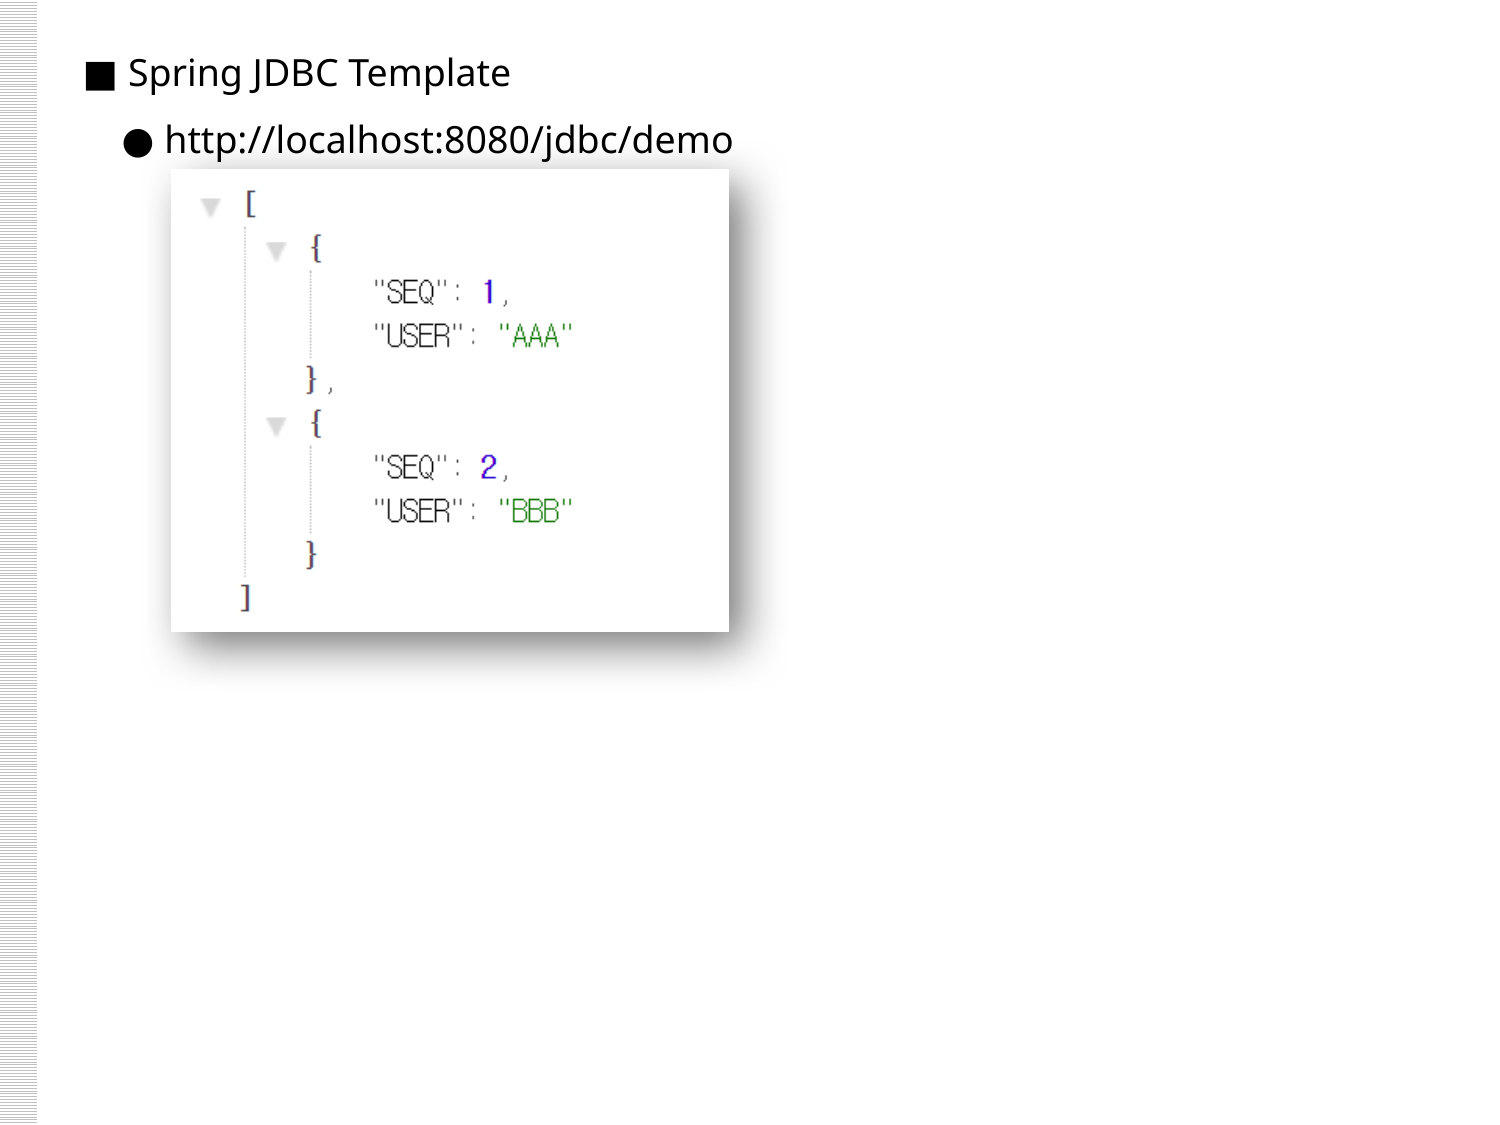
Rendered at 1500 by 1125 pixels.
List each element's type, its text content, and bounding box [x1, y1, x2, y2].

text_box ■ Spring JDBC Template ● http://localhost:8080/jdbc/demo [68, 19, 749, 169]
picture [170, 168, 730, 632]
